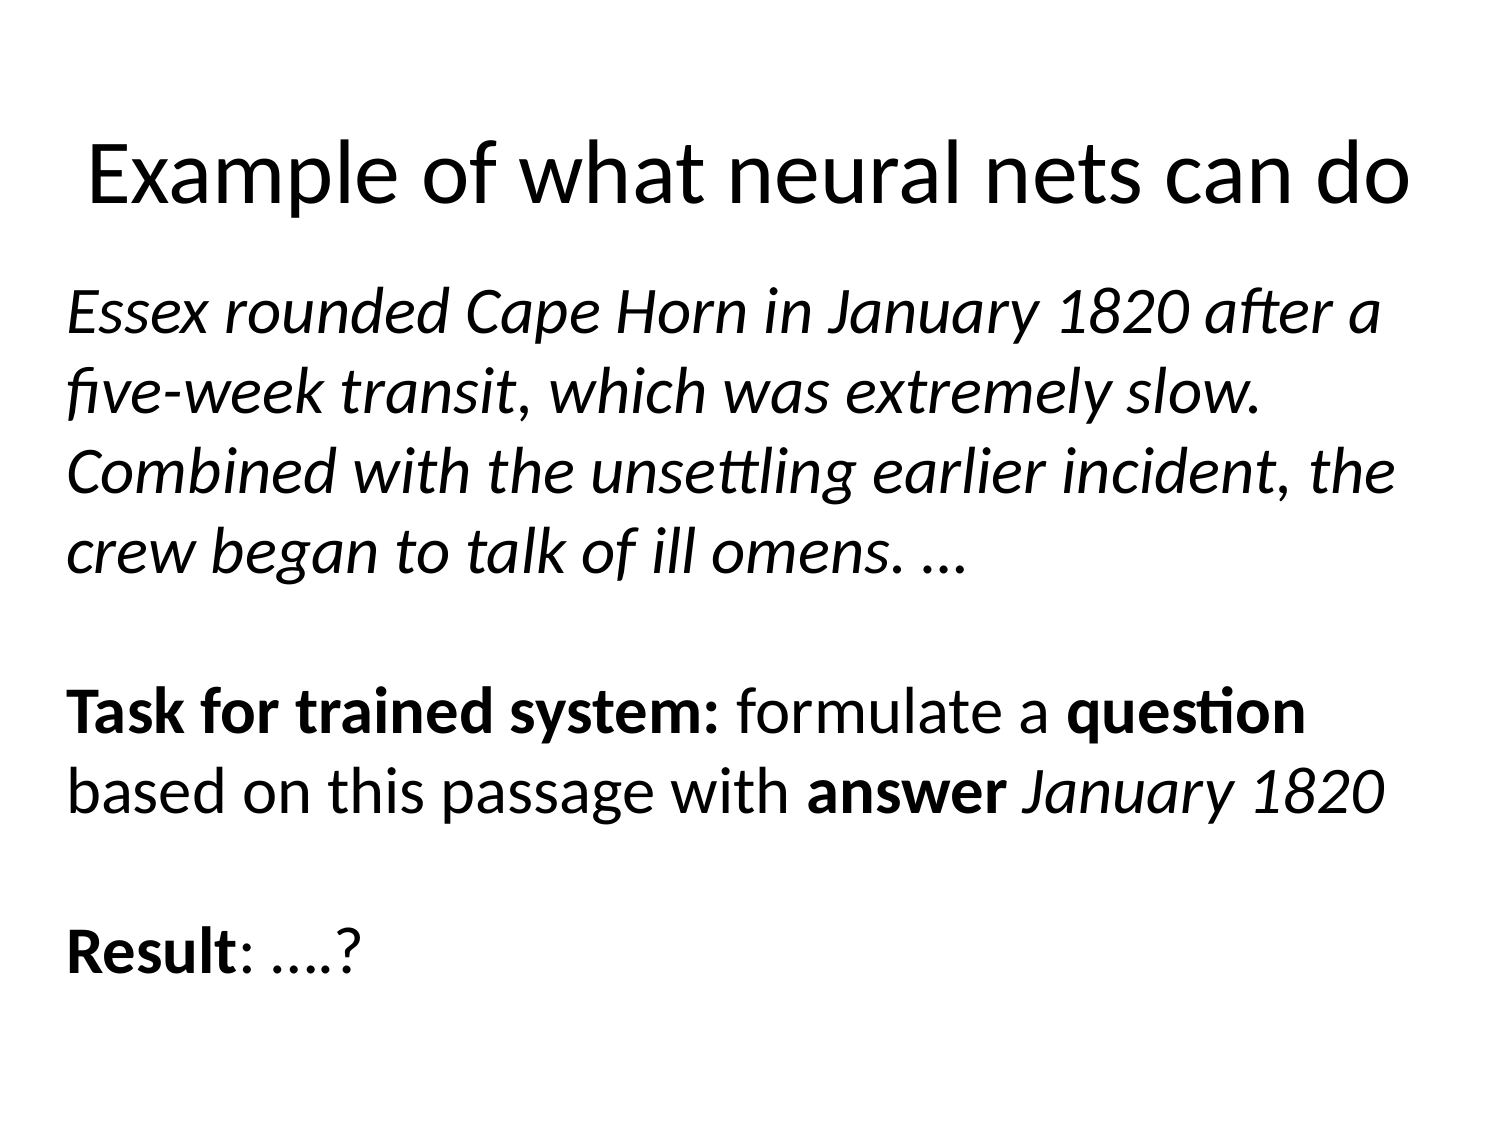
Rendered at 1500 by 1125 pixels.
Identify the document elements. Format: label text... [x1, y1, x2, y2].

title Example of what neural nets can do [51, 97, 1449, 223]
list Essex rounded Cape Horn in January 1820 after a five-week transit, which was extremely slow. Combined with the unsettling earlier incident, the crew began to talk of ill omens. … Task for trained system: formulate a question based on this passage with answer January 1820 Result: ….? [51, 252, 1449, 1106]
